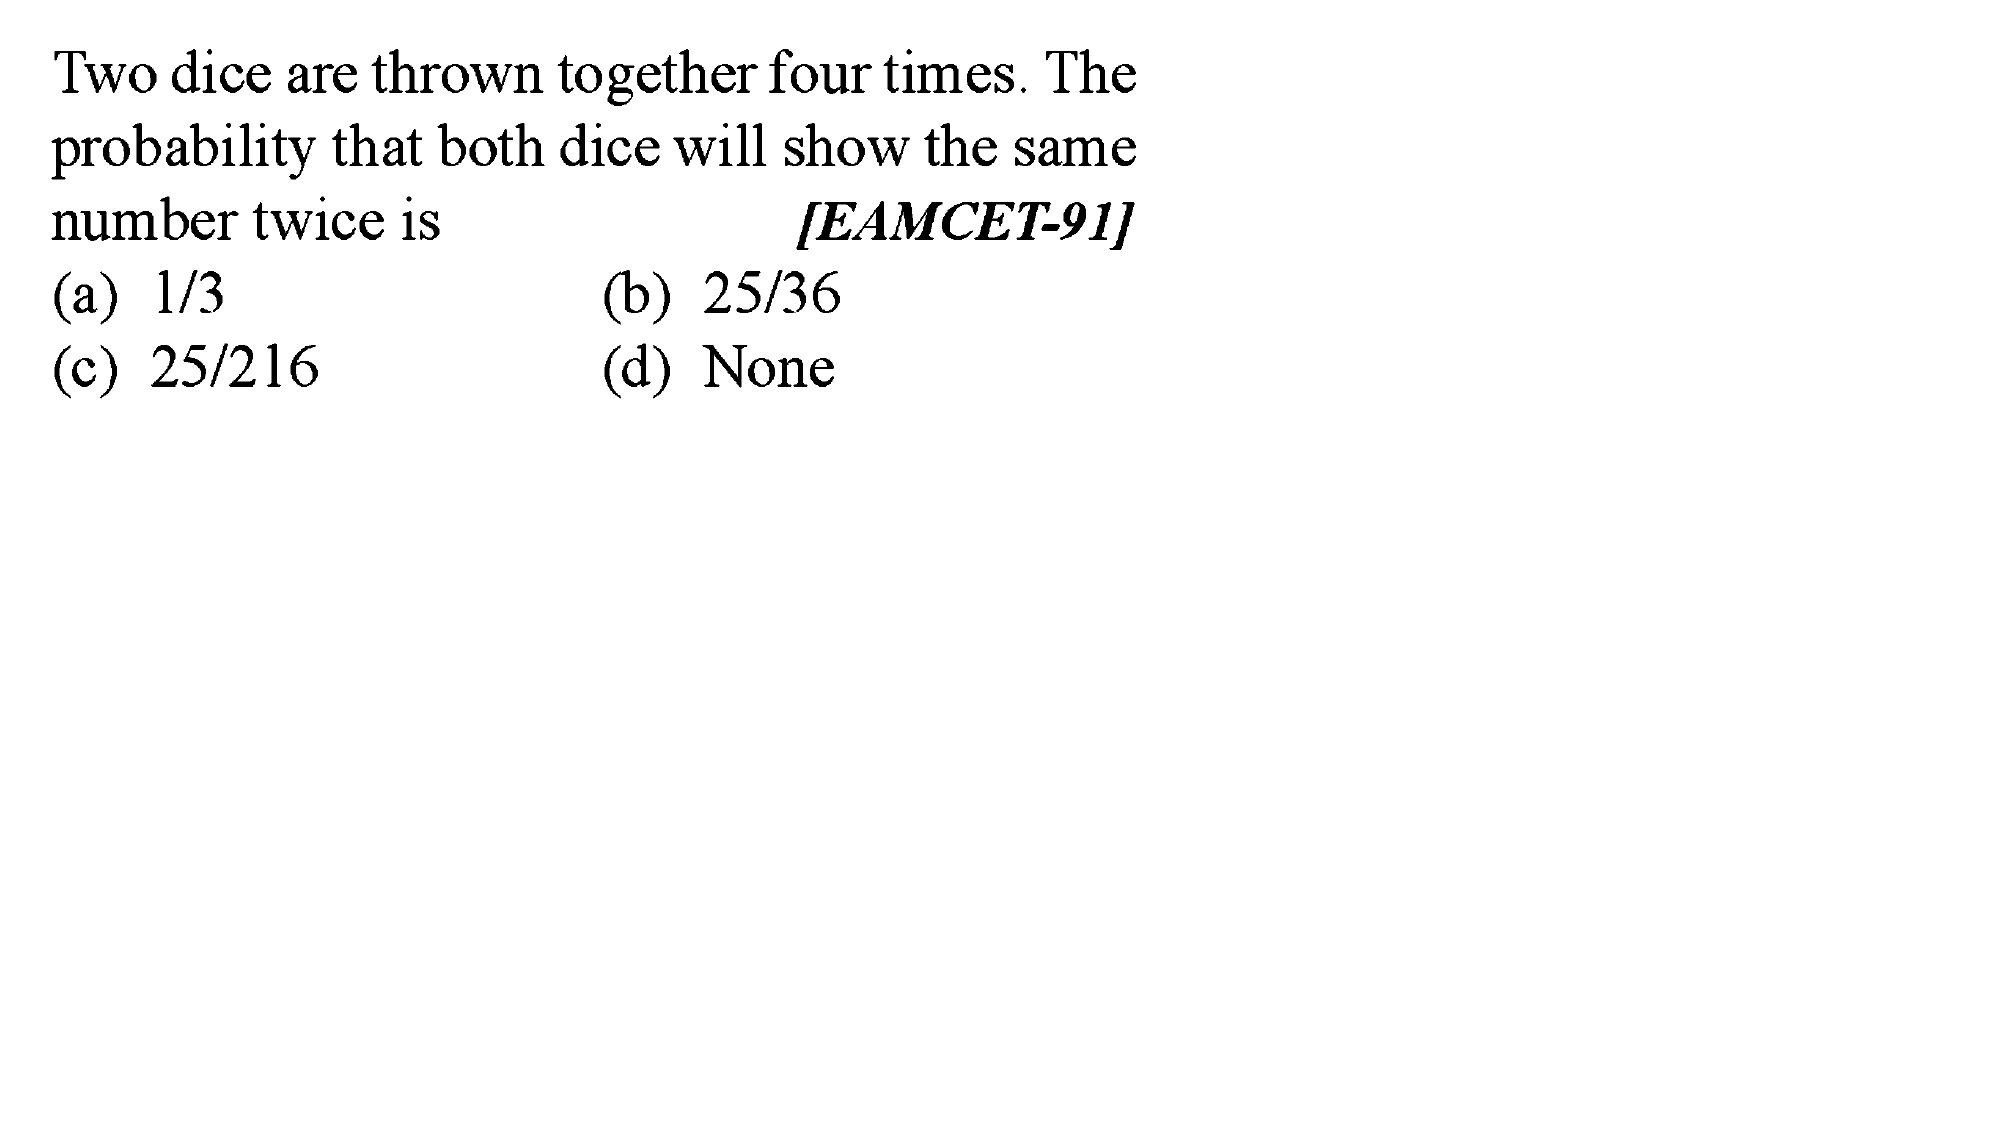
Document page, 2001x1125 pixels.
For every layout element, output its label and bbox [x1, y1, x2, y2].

picture [38, 0, 1187, 492]
